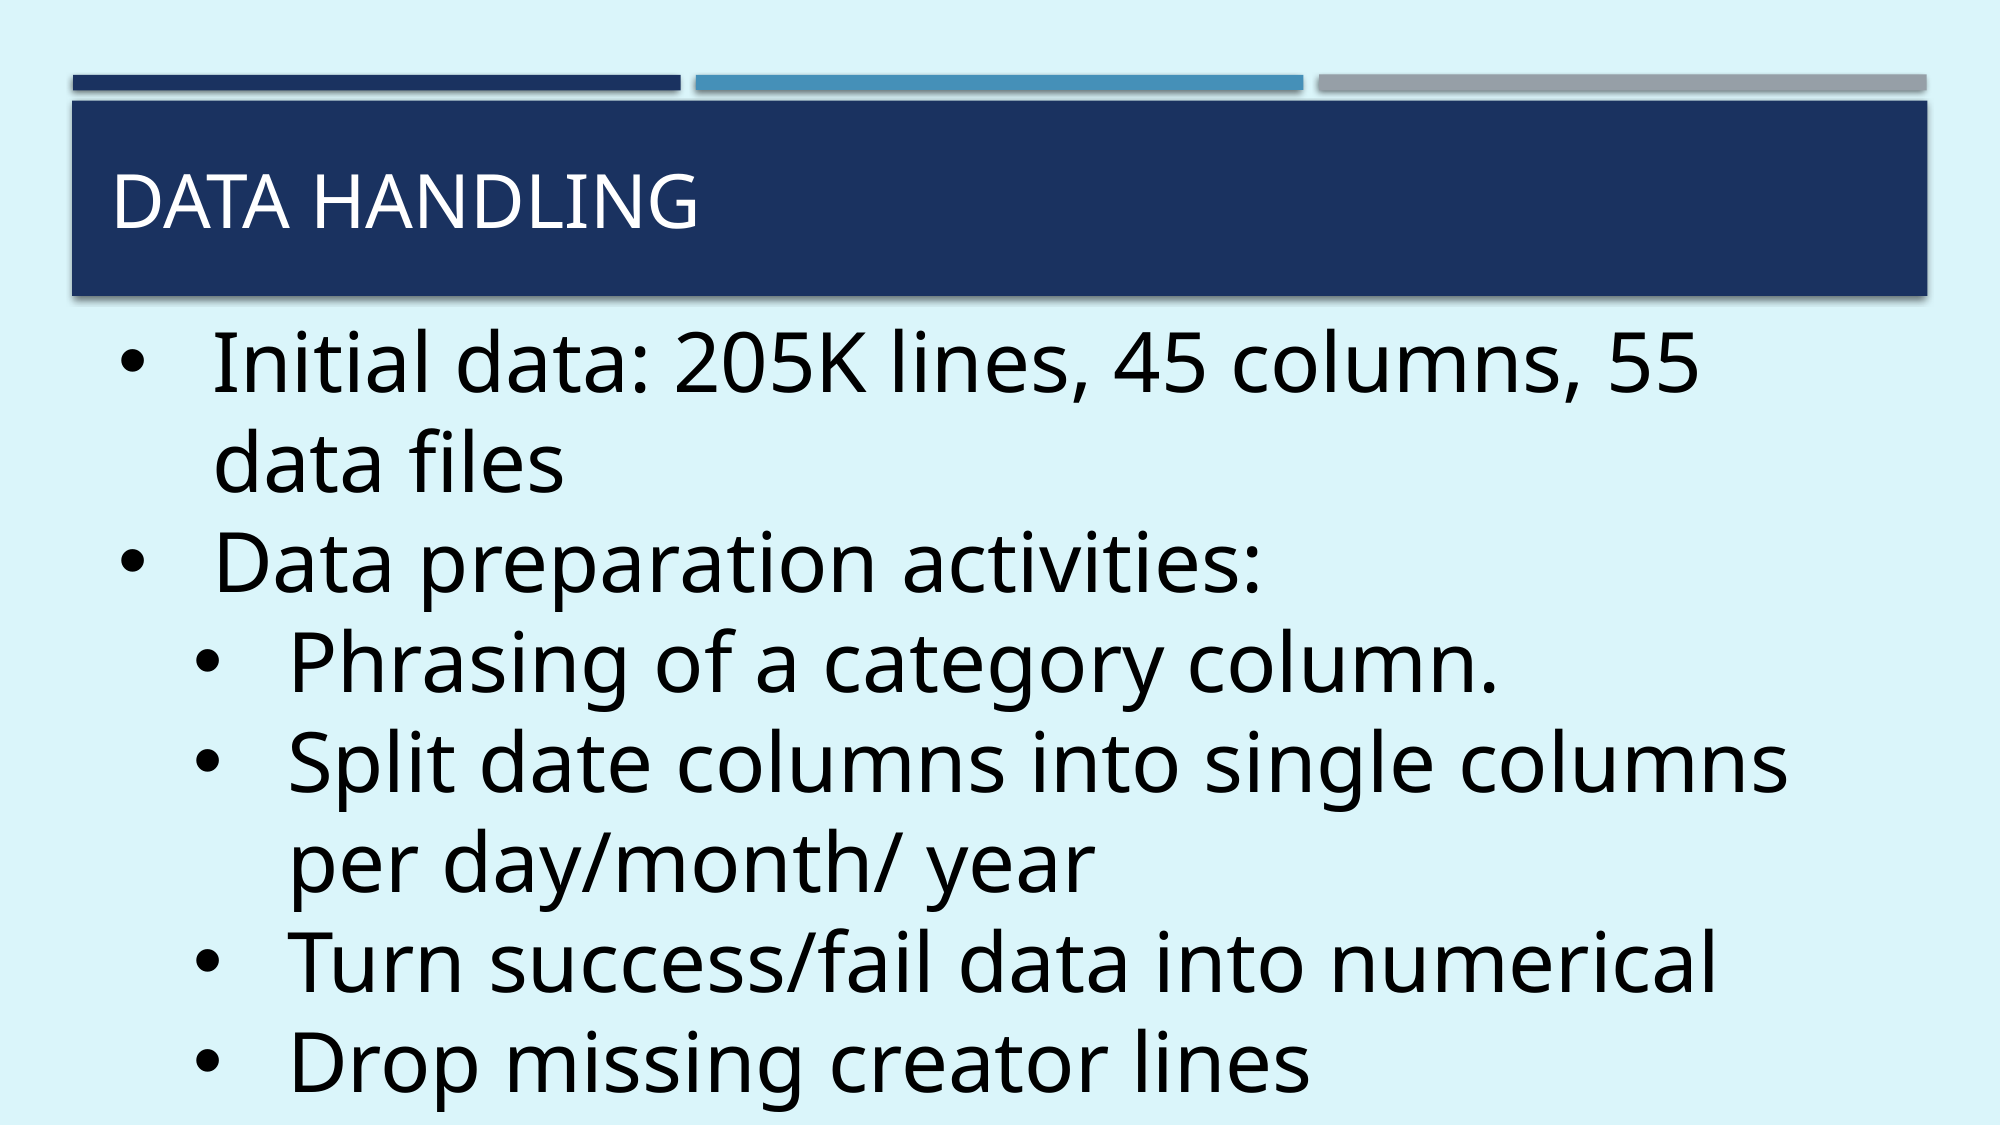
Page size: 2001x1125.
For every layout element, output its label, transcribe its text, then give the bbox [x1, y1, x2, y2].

title Data handling [95, 115, 1905, 282]
text_box Initial data: 205K lines, 45 columns, 55 data files Data preparation activities: Phrasing of a category column. Split date columns into single columns per day/month/ year Turn success/fail data into numerical Drop missing creator lines [103, 302, 1897, 1125]
